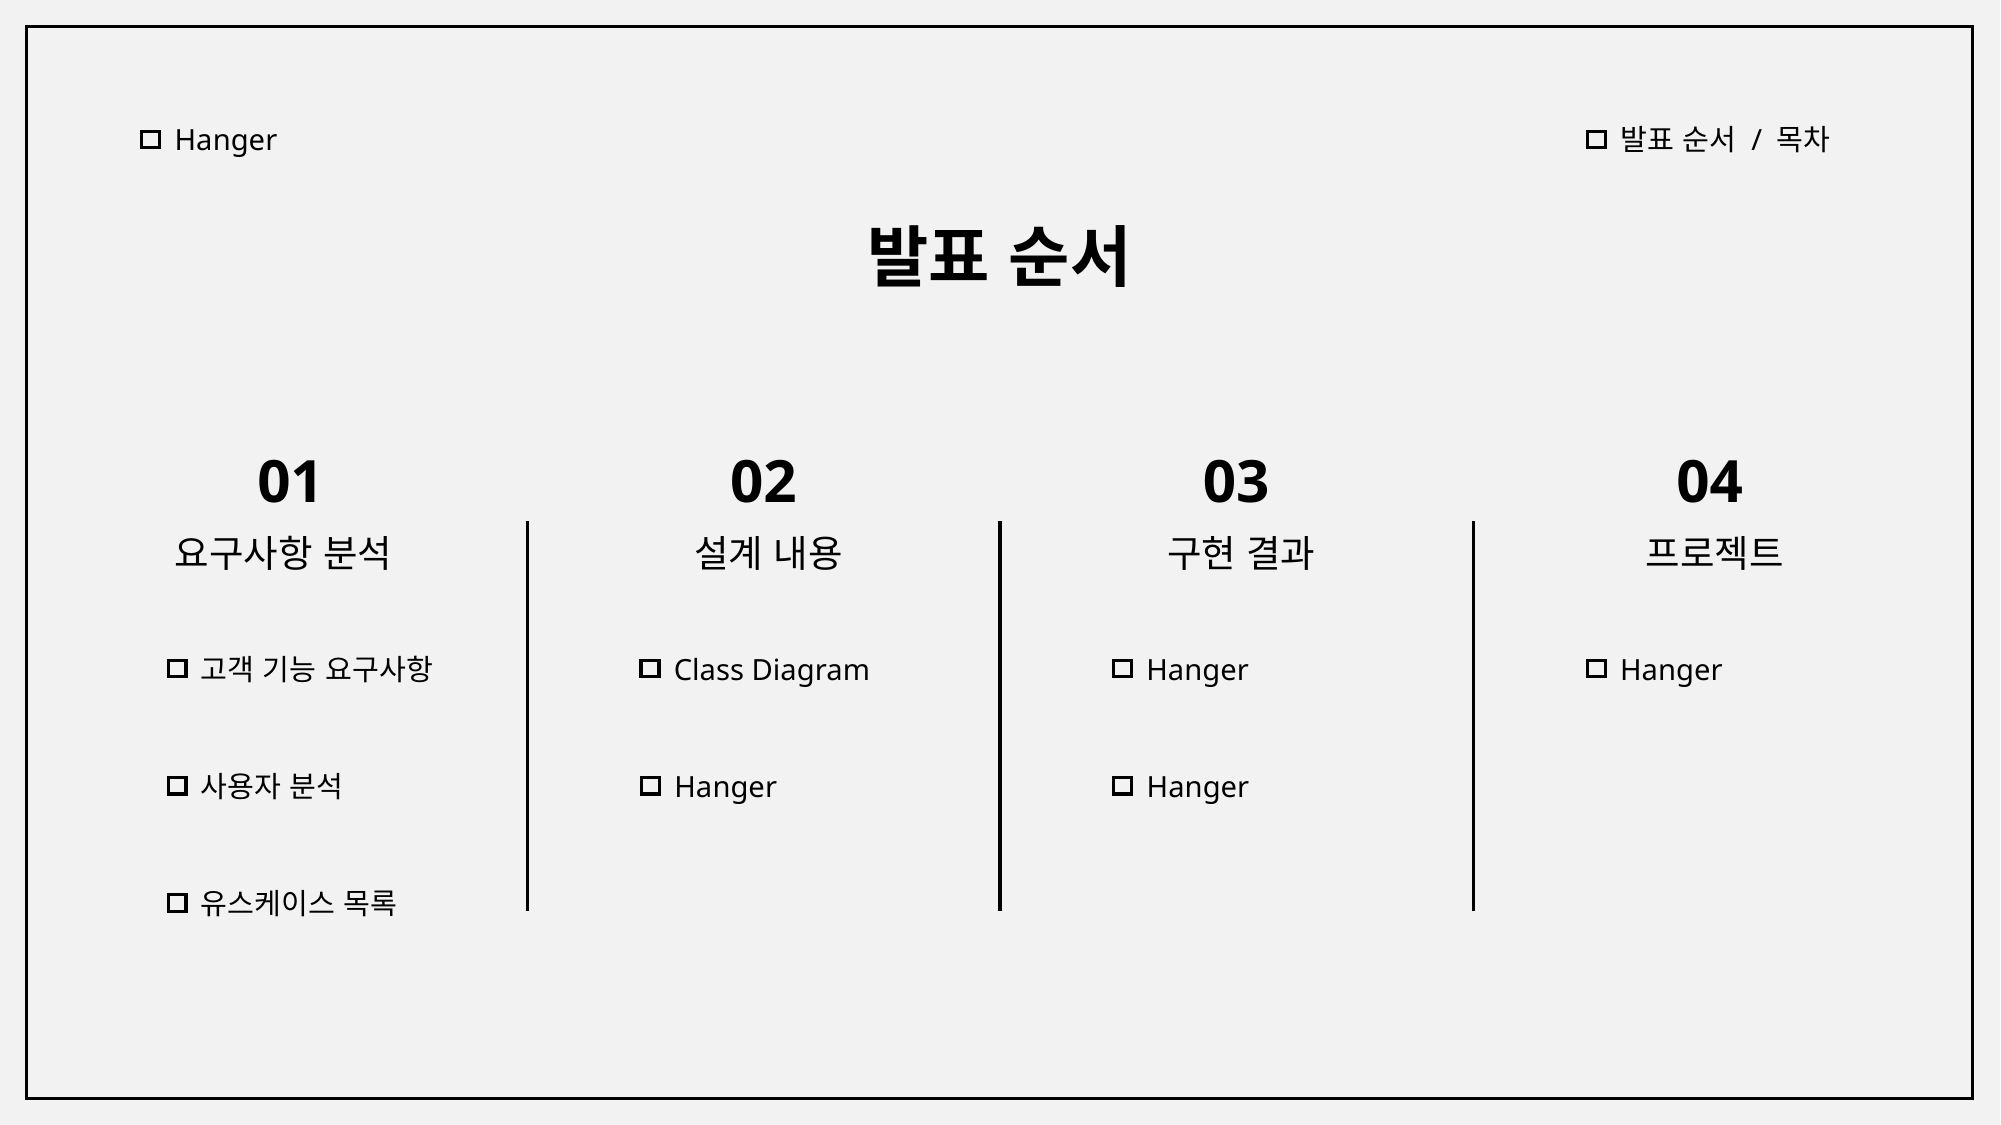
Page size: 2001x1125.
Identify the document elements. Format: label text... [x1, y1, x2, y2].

text_box [1586, 130, 1605, 149]
text_box [1113, 777, 1131, 795]
text_box [167, 659, 186, 678]
text_box Hanger [1131, 643, 1381, 694]
text_box 03 [1174, 436, 1298, 522]
text_box 구현 결과 [1105, 522, 1377, 582]
text_box 요구사항 분석 [160, 522, 431, 582]
text_box 01 [228, 436, 353, 522]
text_box Hanger [1131, 760, 1381, 811]
text_box [167, 894, 186, 912]
text_box 고객 기능 요구사항 [186, 643, 485, 694]
text_box 유스케이스 목록 [186, 877, 432, 928]
text_box Hanger [1605, 643, 1747, 694]
text_box [1113, 659, 1131, 678]
text_box Hanger [659, 760, 802, 811]
text_box 설계 내용 [633, 522, 904, 582]
text_box Class Diagram [658, 643, 895, 694]
text_box 02 [701, 436, 826, 522]
text_box [26, 26, 1973, 1100]
text_box 프로젝트 [1579, 522, 1851, 582]
text_box 04 [1648, 436, 1772, 522]
text_box 발표 순서 [793, 207, 1205, 303]
text_box [640, 659, 658, 678]
text_box [167, 777, 186, 795]
text_box 사용자 분석 [186, 760, 385, 811]
text_box [641, 777, 659, 795]
text_box [1586, 659, 1605, 678]
text_box 발표 순서 / 목차 [1605, 114, 1861, 164]
